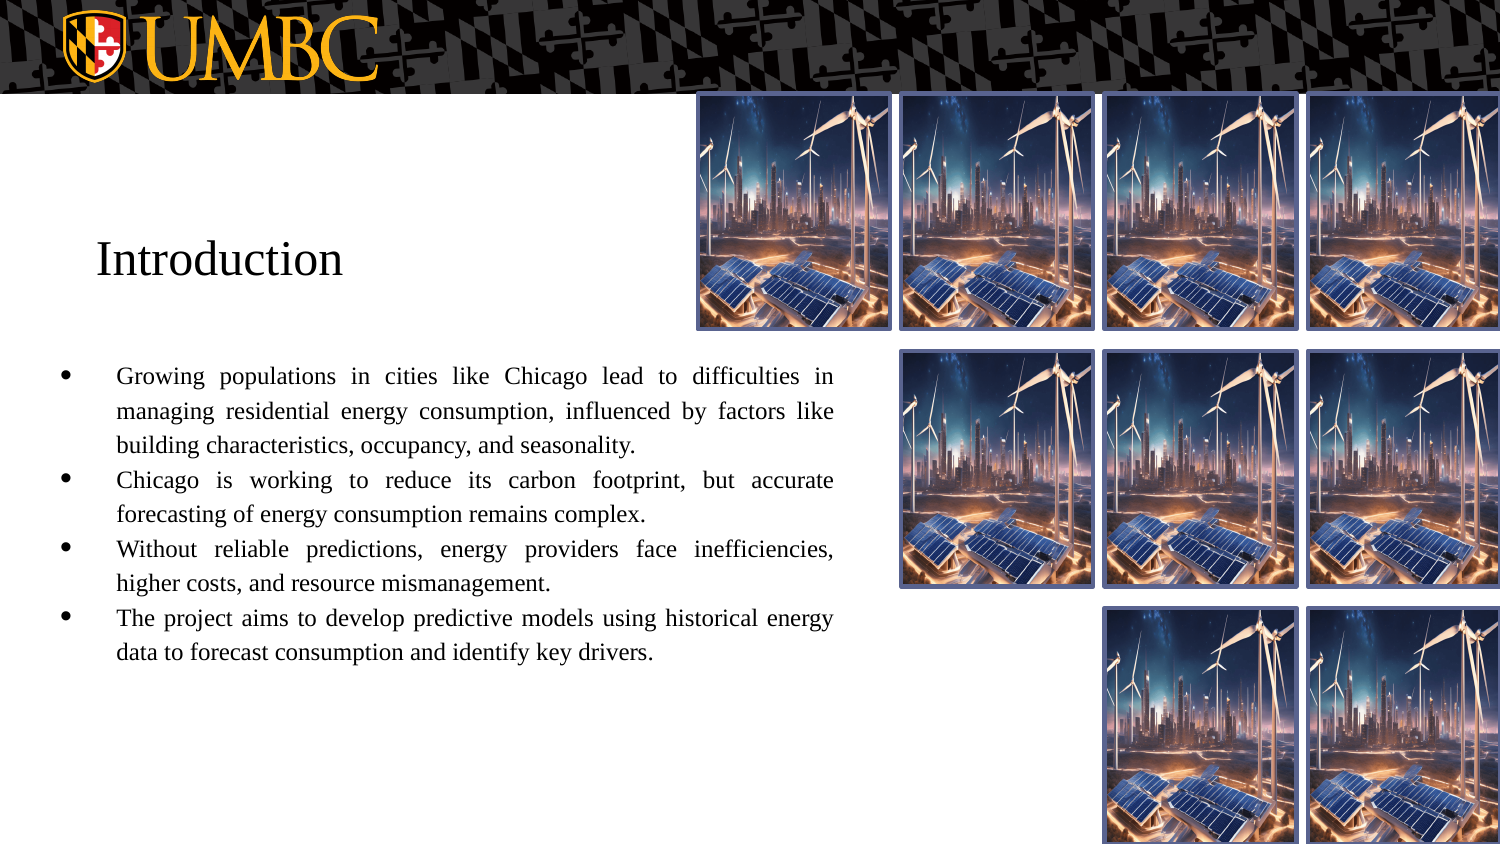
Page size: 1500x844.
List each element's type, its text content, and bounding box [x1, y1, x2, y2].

picture [0, 0, 1500, 94]
list Growing populations in cities like Chicago lead to difficulties in managing residential energy consumption, influenced by factors like building characteristics, occupancy, and seasonality. Chicago is working to reduce its carbon footprint, but accurate forecasting of energy consumption remains complex. Without reliable predictions, energy providers face inefficiencies, higher costs, and resource mismanagement. The project aims to develop predictive models using historical energy data to forecast consumption and identify key drivers. [26, 340, 692, 793]
title Introduction [80, 210, 539, 305]
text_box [697, 93, 1500, 844]
